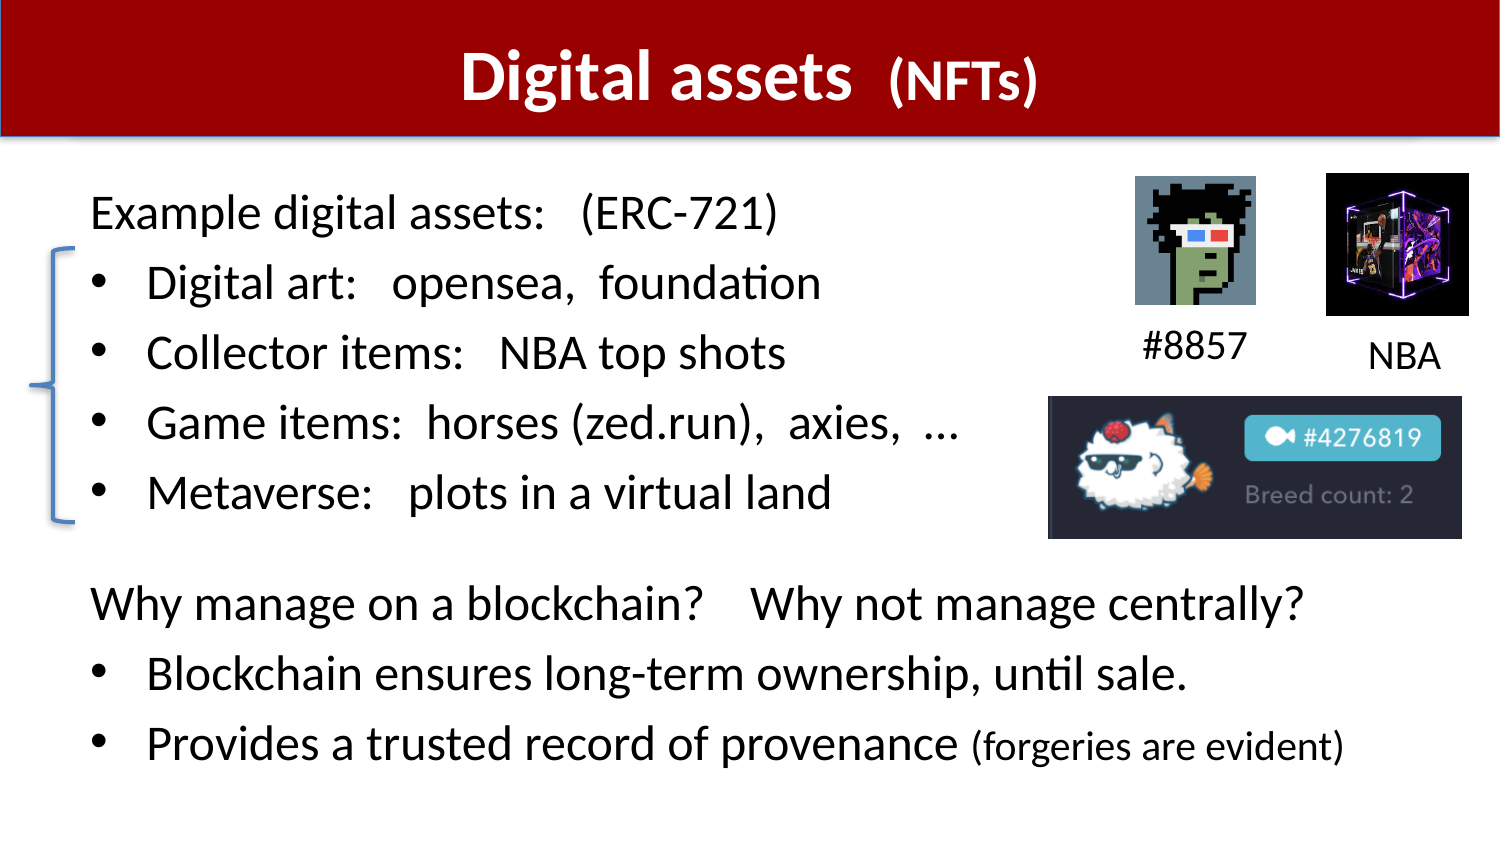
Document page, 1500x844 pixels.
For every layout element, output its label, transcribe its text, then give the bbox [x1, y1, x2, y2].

text_box [28, 246, 75, 525]
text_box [1326, 173, 1470, 387]
picture [1048, 396, 1462, 539]
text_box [1126, 176, 1264, 377]
list Example digital assets: (ERC-721) Digital art: opensea, foundation Collector items: NBA top shots Game items: horses (zed.run), axies, … Metaverse: plots in a virtual land Why manage on a blockchain? Why not manage centrally? Blockchain ensures long-term ownership, until sale. Provides a trusted record of provenance (forgeries are evident) [74, 171, 1480, 830]
title Digital assets (NFTs) [75, 20, 1425, 123]
